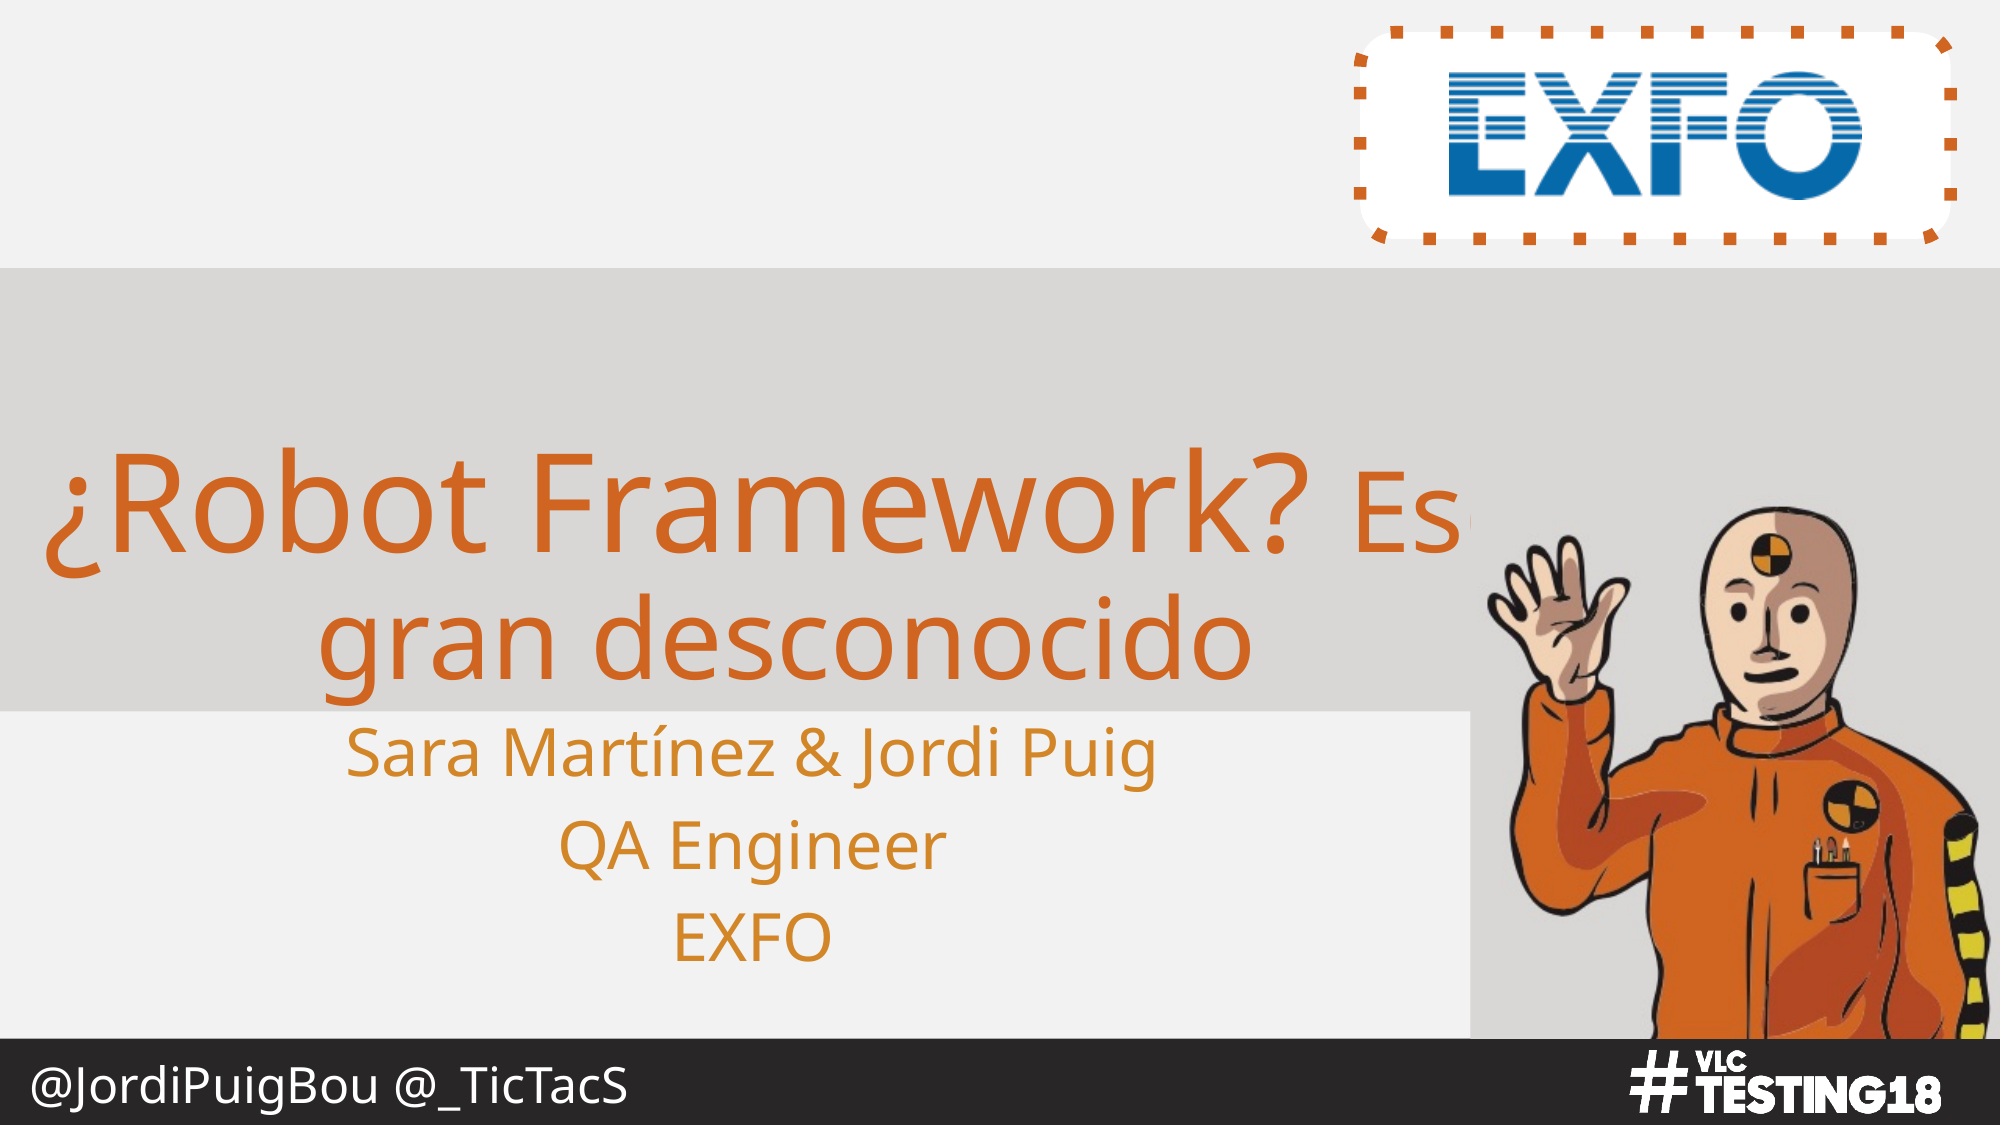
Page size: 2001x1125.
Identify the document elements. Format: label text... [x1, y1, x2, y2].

picture [1470, 446, 2000, 1039]
picture [1449, 71, 1862, 200]
text_box [1360, 32, 1951, 239]
picture [1629, 1050, 1941, 1125]
title ¿Robot Framework? Ese gran desconocido [0, 268, 2000, 712]
subtitle Sara Martínez & Jordi Puig QA Engineer EXFO [0, 712, 1464, 1007]
